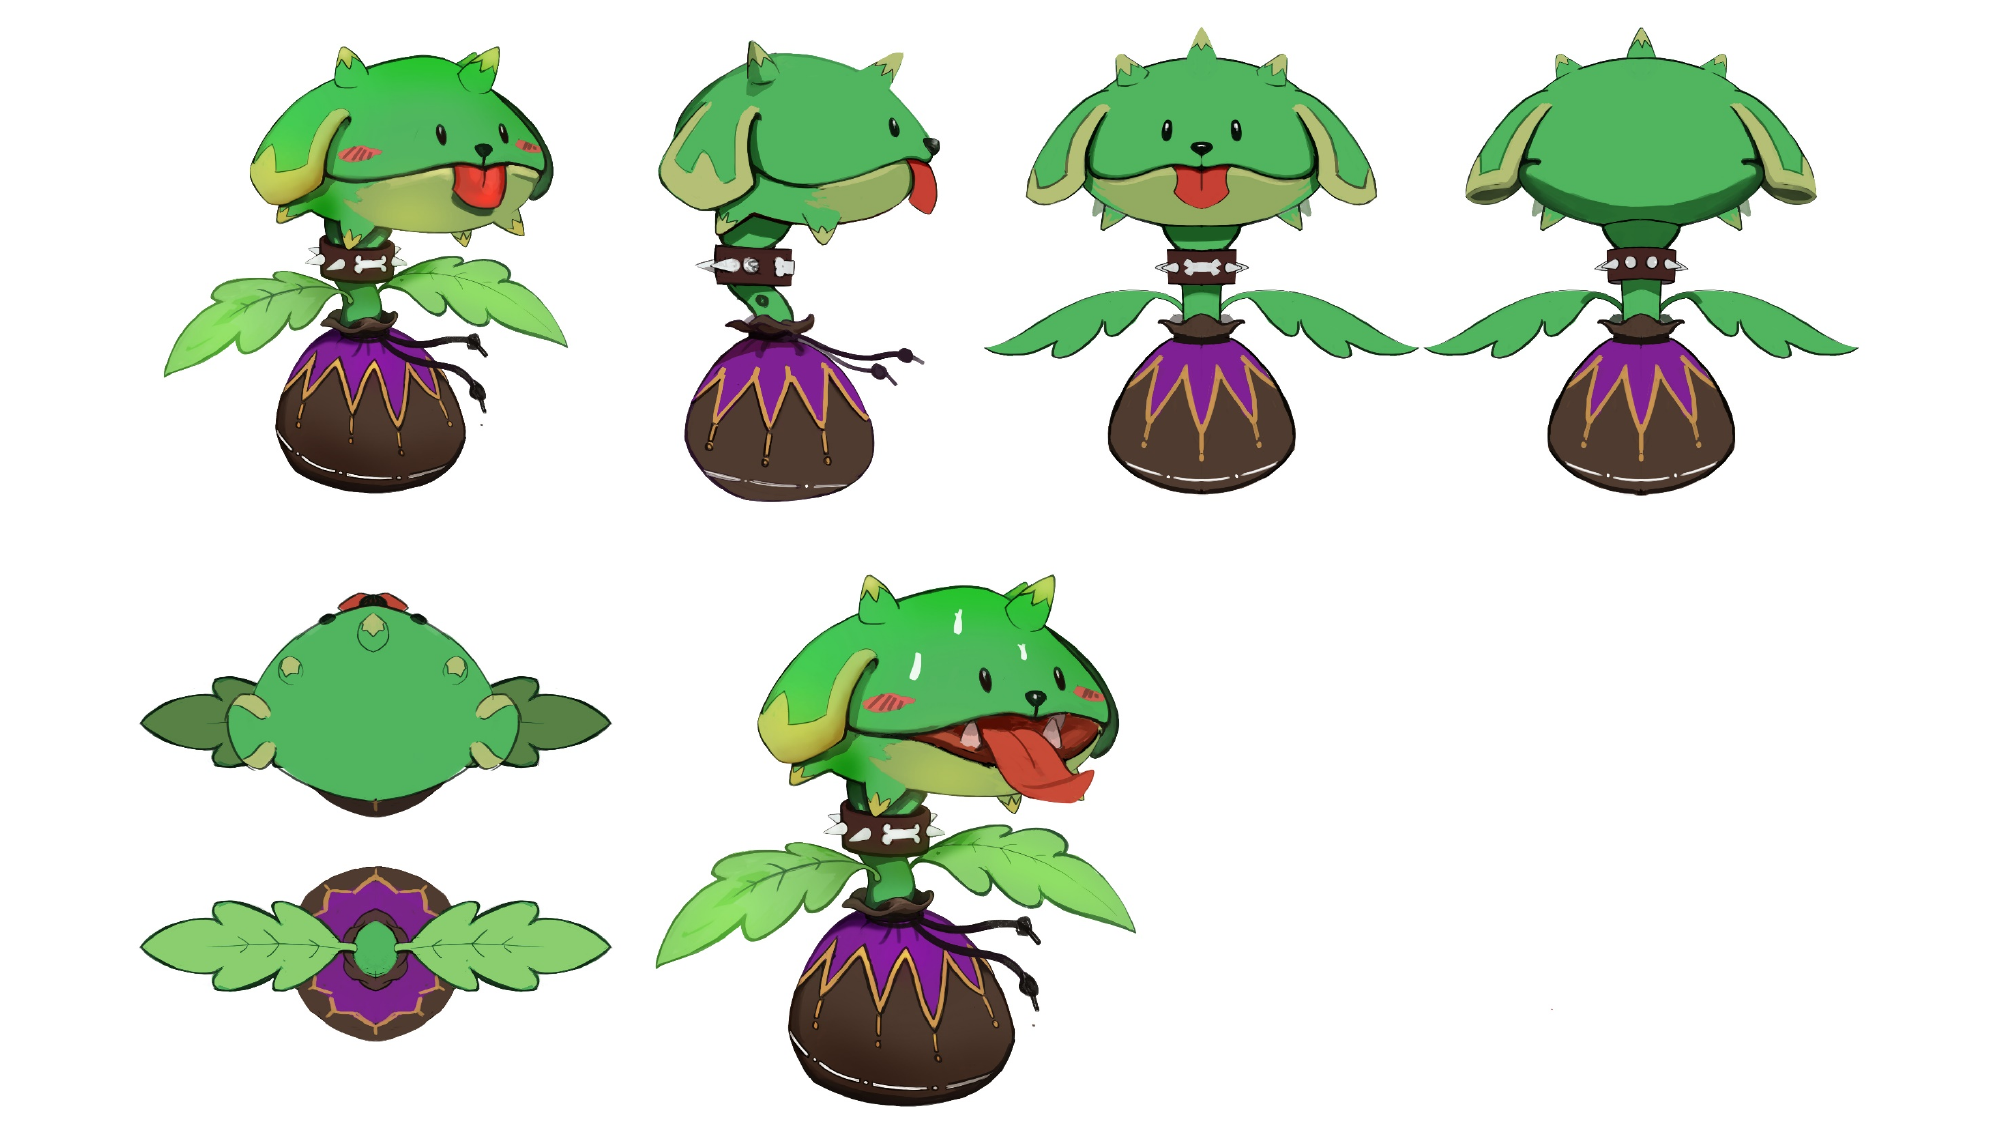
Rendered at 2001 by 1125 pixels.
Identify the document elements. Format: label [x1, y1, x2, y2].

picture [107, 0, 1893, 1125]
